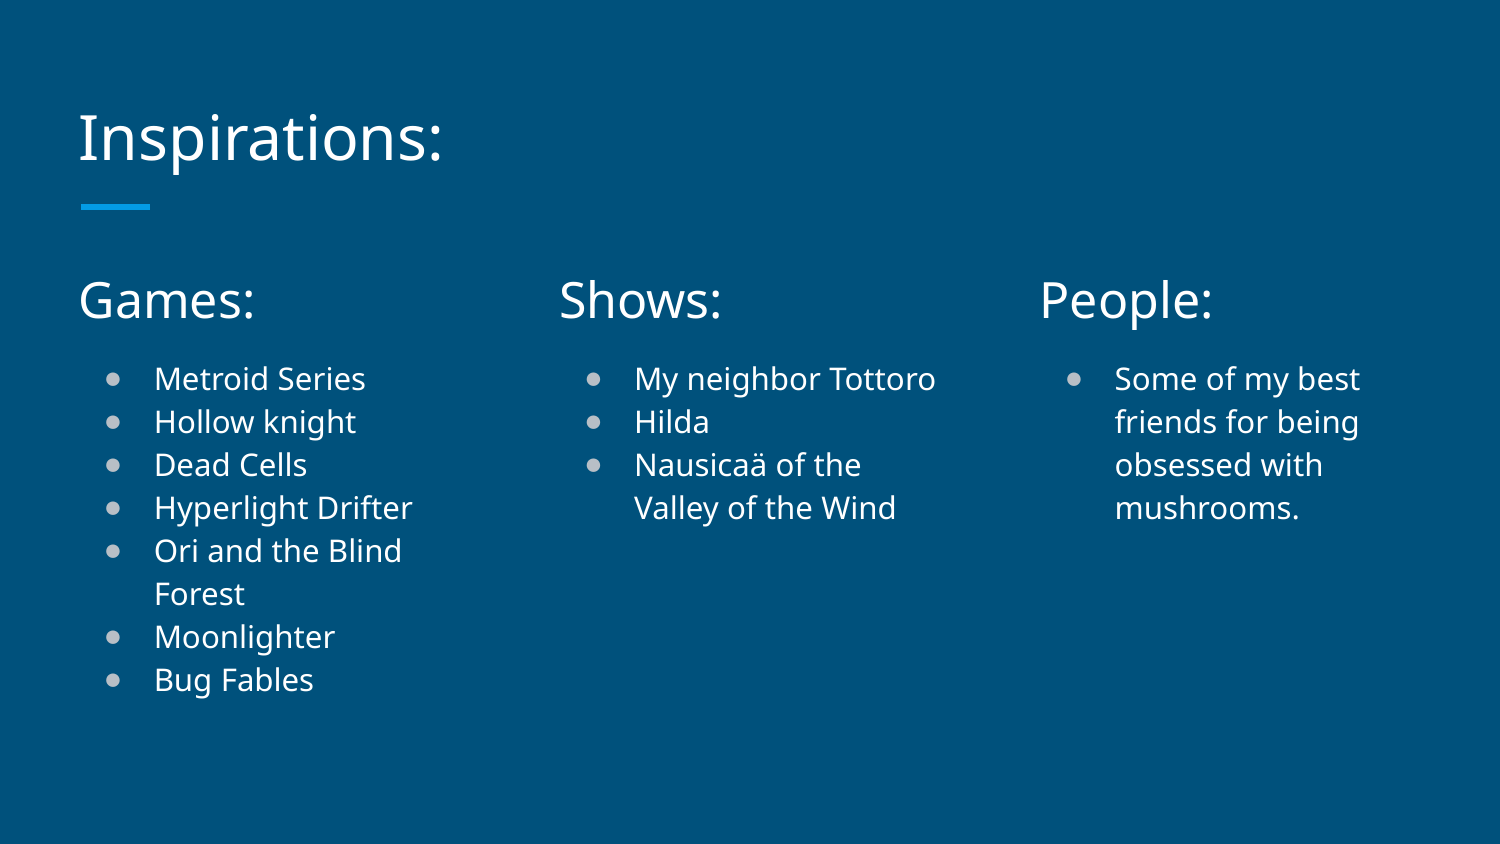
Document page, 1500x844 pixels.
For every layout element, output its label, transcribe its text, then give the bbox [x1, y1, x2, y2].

list People: Some of my best friends for being obsessed with mushrooms. [1024, 244, 1437, 750]
list Shows: My neighbor Tottoro Hilda Nausicaä of the Valley of the Wind [544, 244, 956, 750]
title Inspirations: [63, 75, 1437, 188]
list Games: Metroid Series Hollow knight Dead Cells Hyperlight Drifter Ori and the Blind Forest Moonlighter Bug Fables [63, 244, 476, 750]
